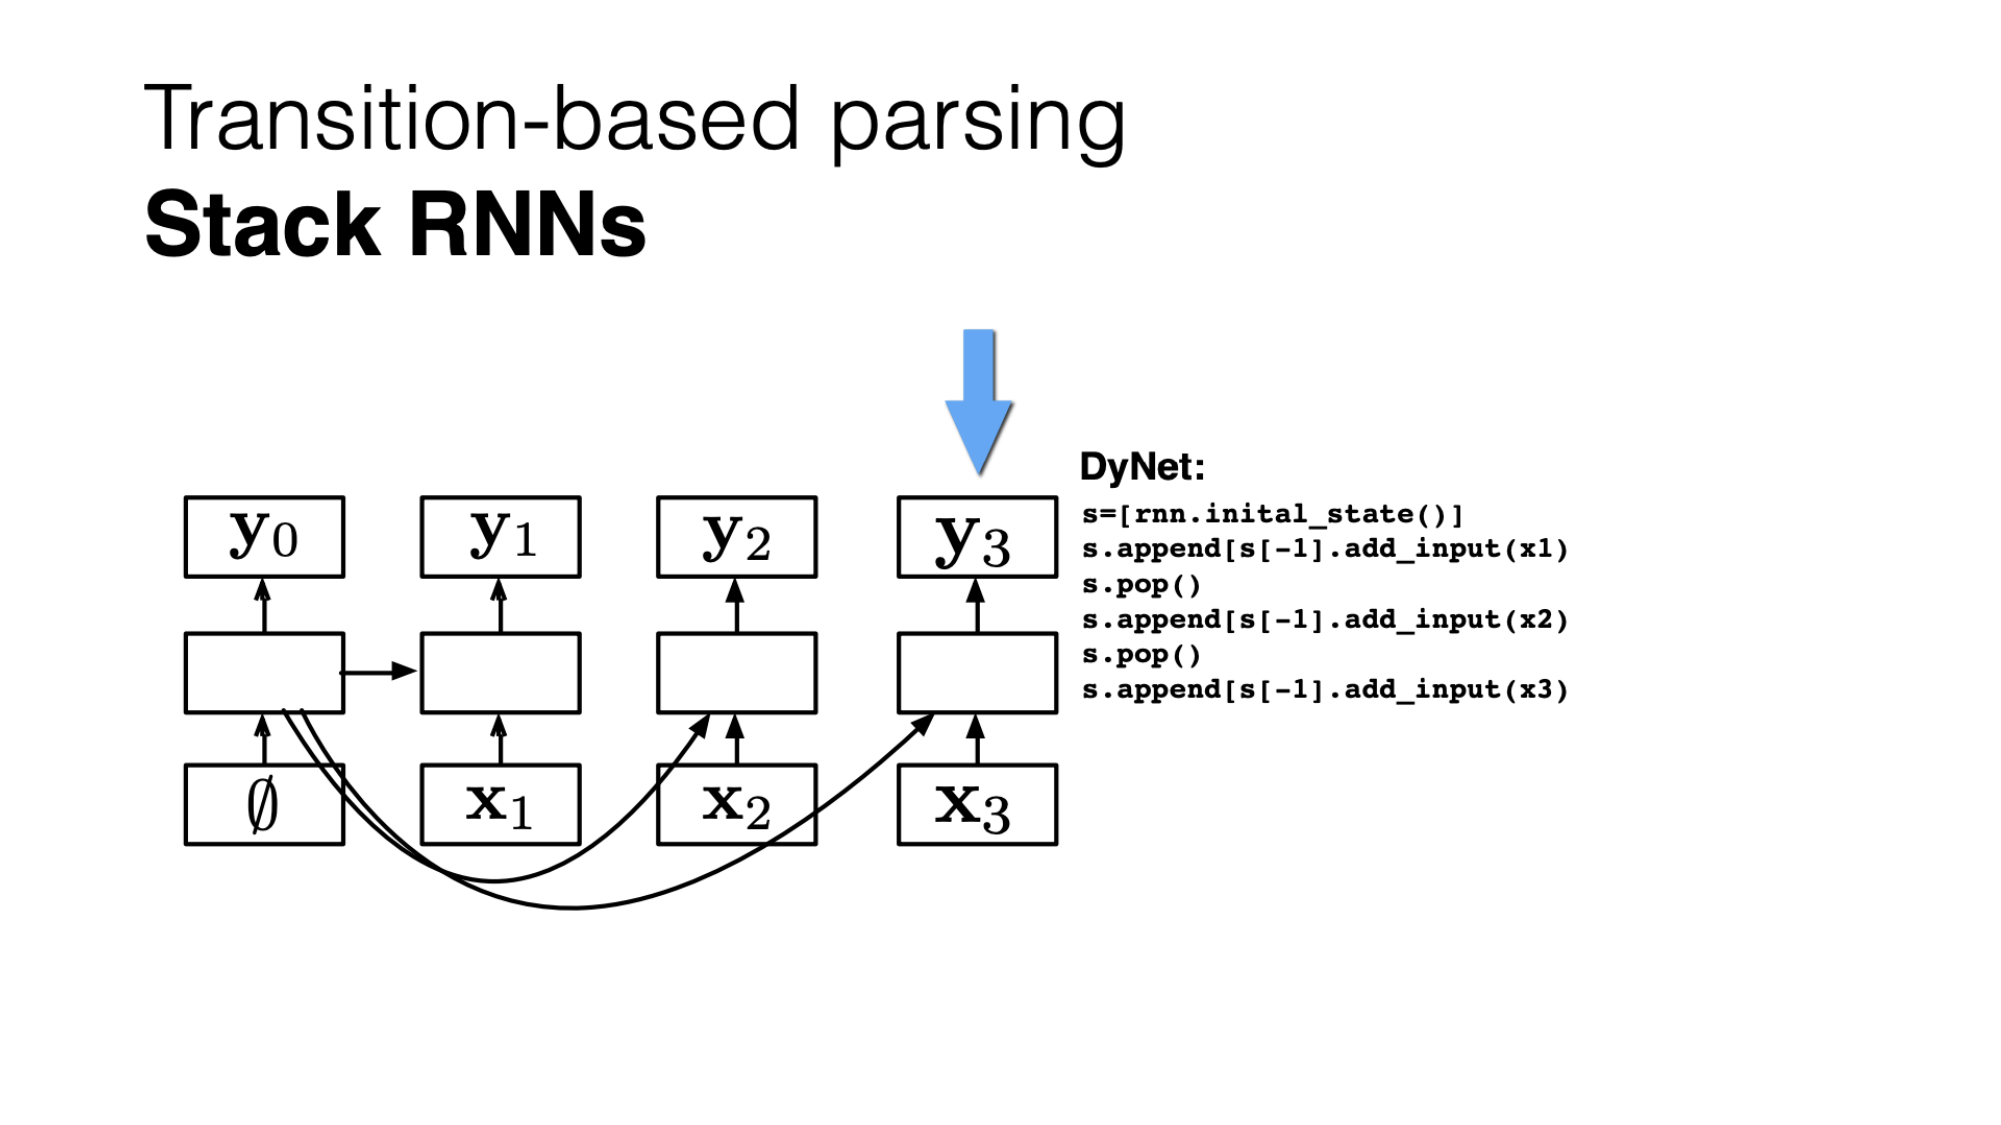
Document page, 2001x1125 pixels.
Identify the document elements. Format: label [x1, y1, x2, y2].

picture [137, 59, 1575, 967]
